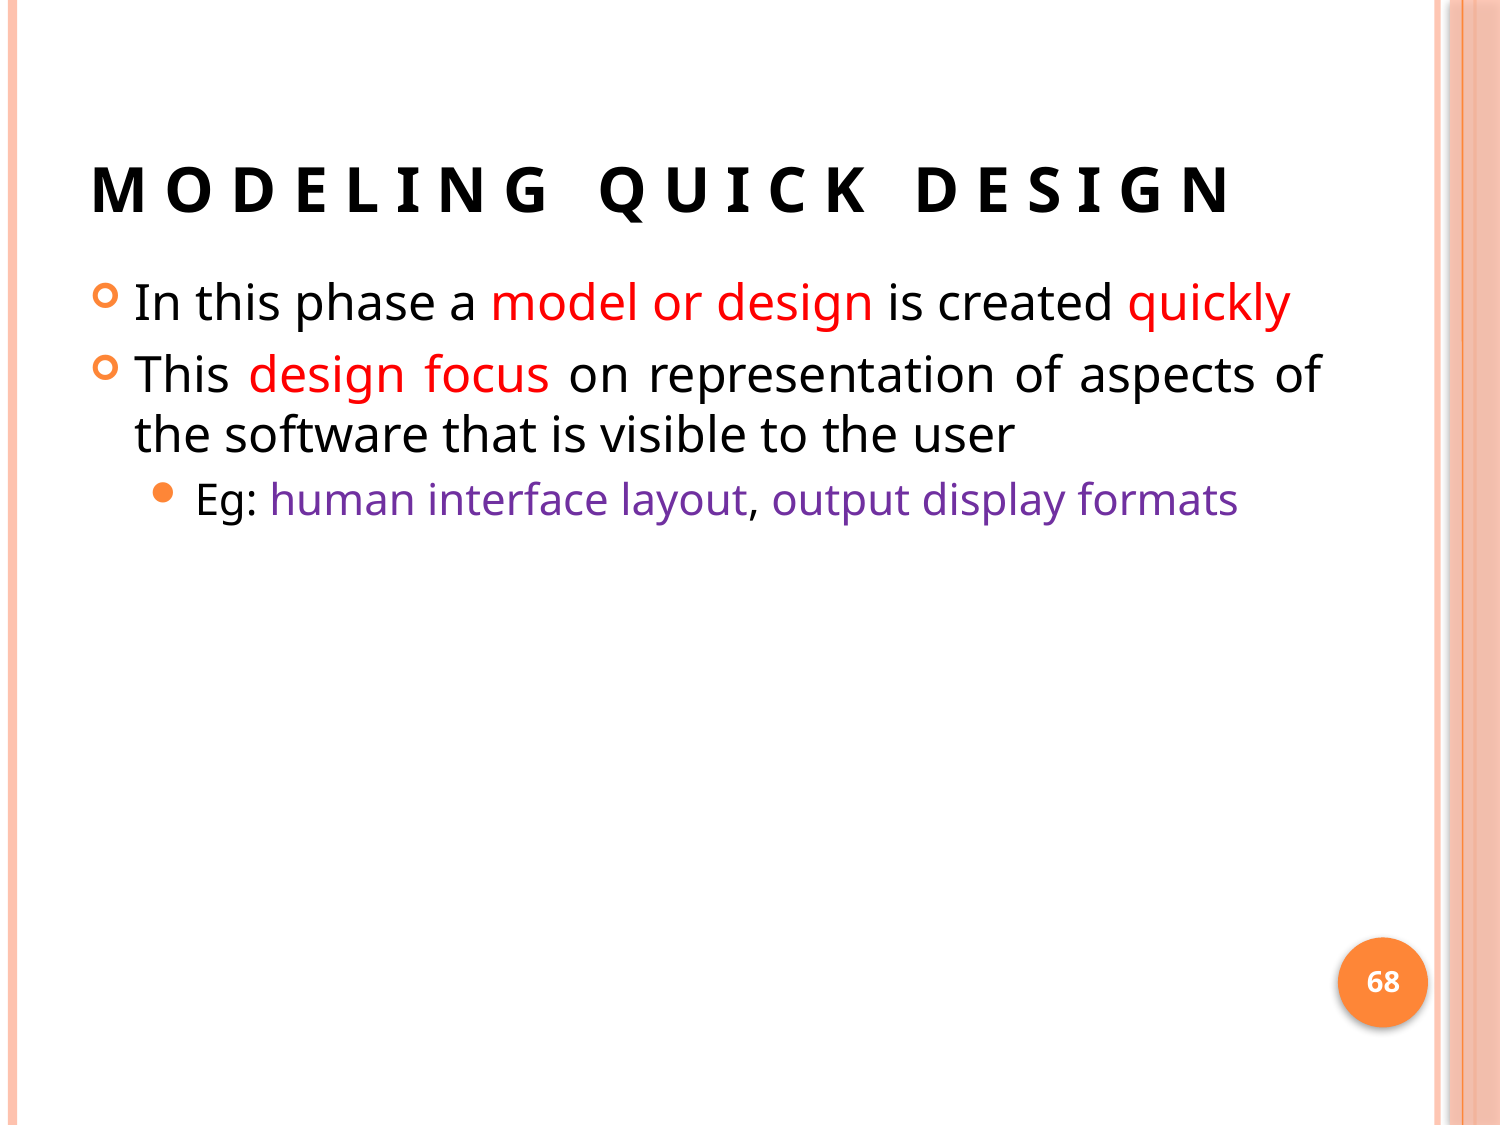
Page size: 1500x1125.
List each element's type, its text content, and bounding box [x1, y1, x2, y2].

slide_number 68 [1333, 940, 1434, 1027]
list In this phase a model or design is created quickly This design focus on representation of aspects of the software that is visible to the user Eg: human interface layout, output display formats [75, 262, 1338, 1062]
title M O D E L I N G Q U I C K D E S I G N [75, 45, 1300, 233]
